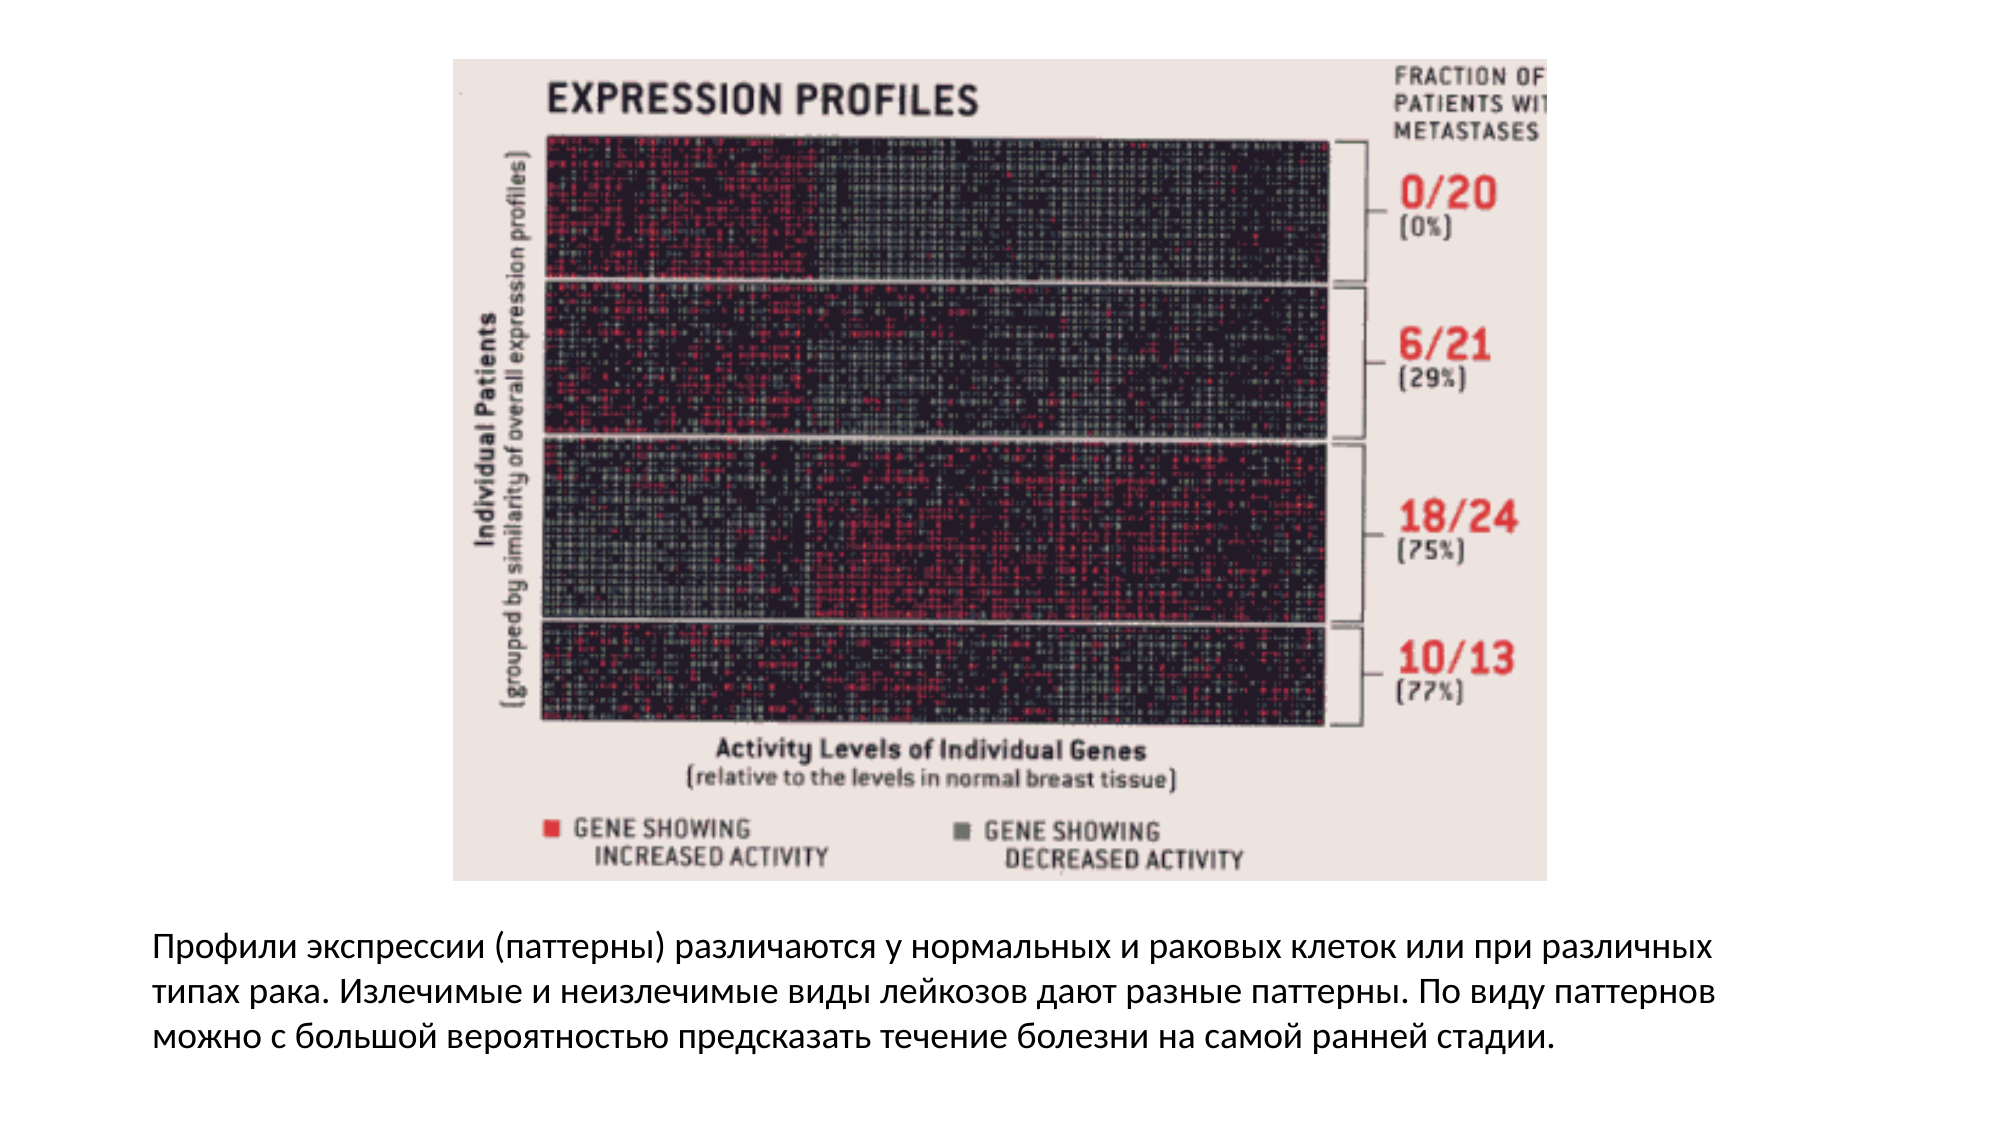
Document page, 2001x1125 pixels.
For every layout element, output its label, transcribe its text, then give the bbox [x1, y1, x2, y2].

text_box Профили экспрессии (паттерны) различаются у нормальных и раковых клеток или при различных типах рака. Излечимые и неизлечимые виды лейкозов дают разные паттерны. По виду паттернов можно с большой вероятностью предсказать течение болезни на самой ранней стадии. [137, 913, 1749, 1064]
picture [453, 59, 1547, 881]
